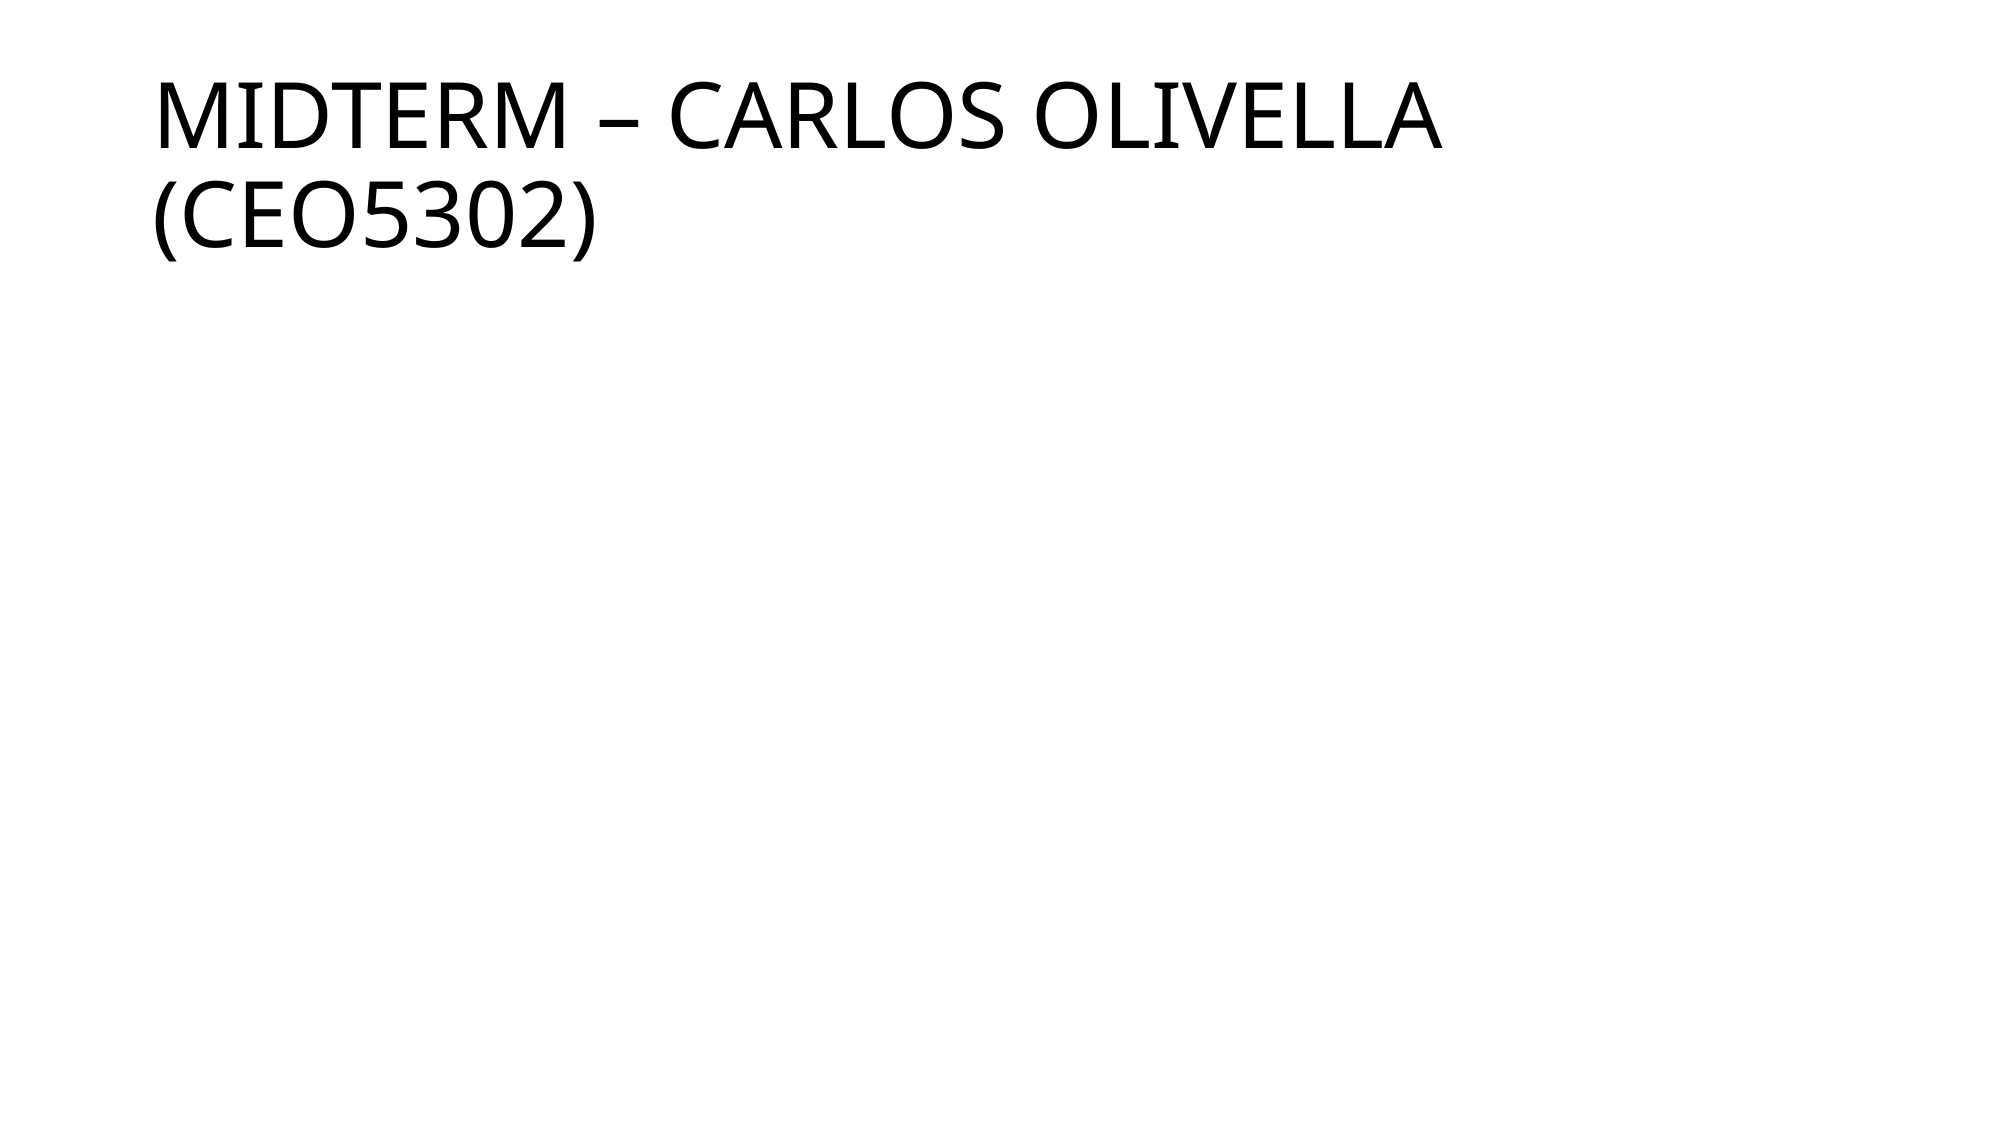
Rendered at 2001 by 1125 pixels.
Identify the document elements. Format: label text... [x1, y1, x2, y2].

title MIDTERM – CARLOS OLIVELLA (CEO5302) [137, 59, 1863, 278]
